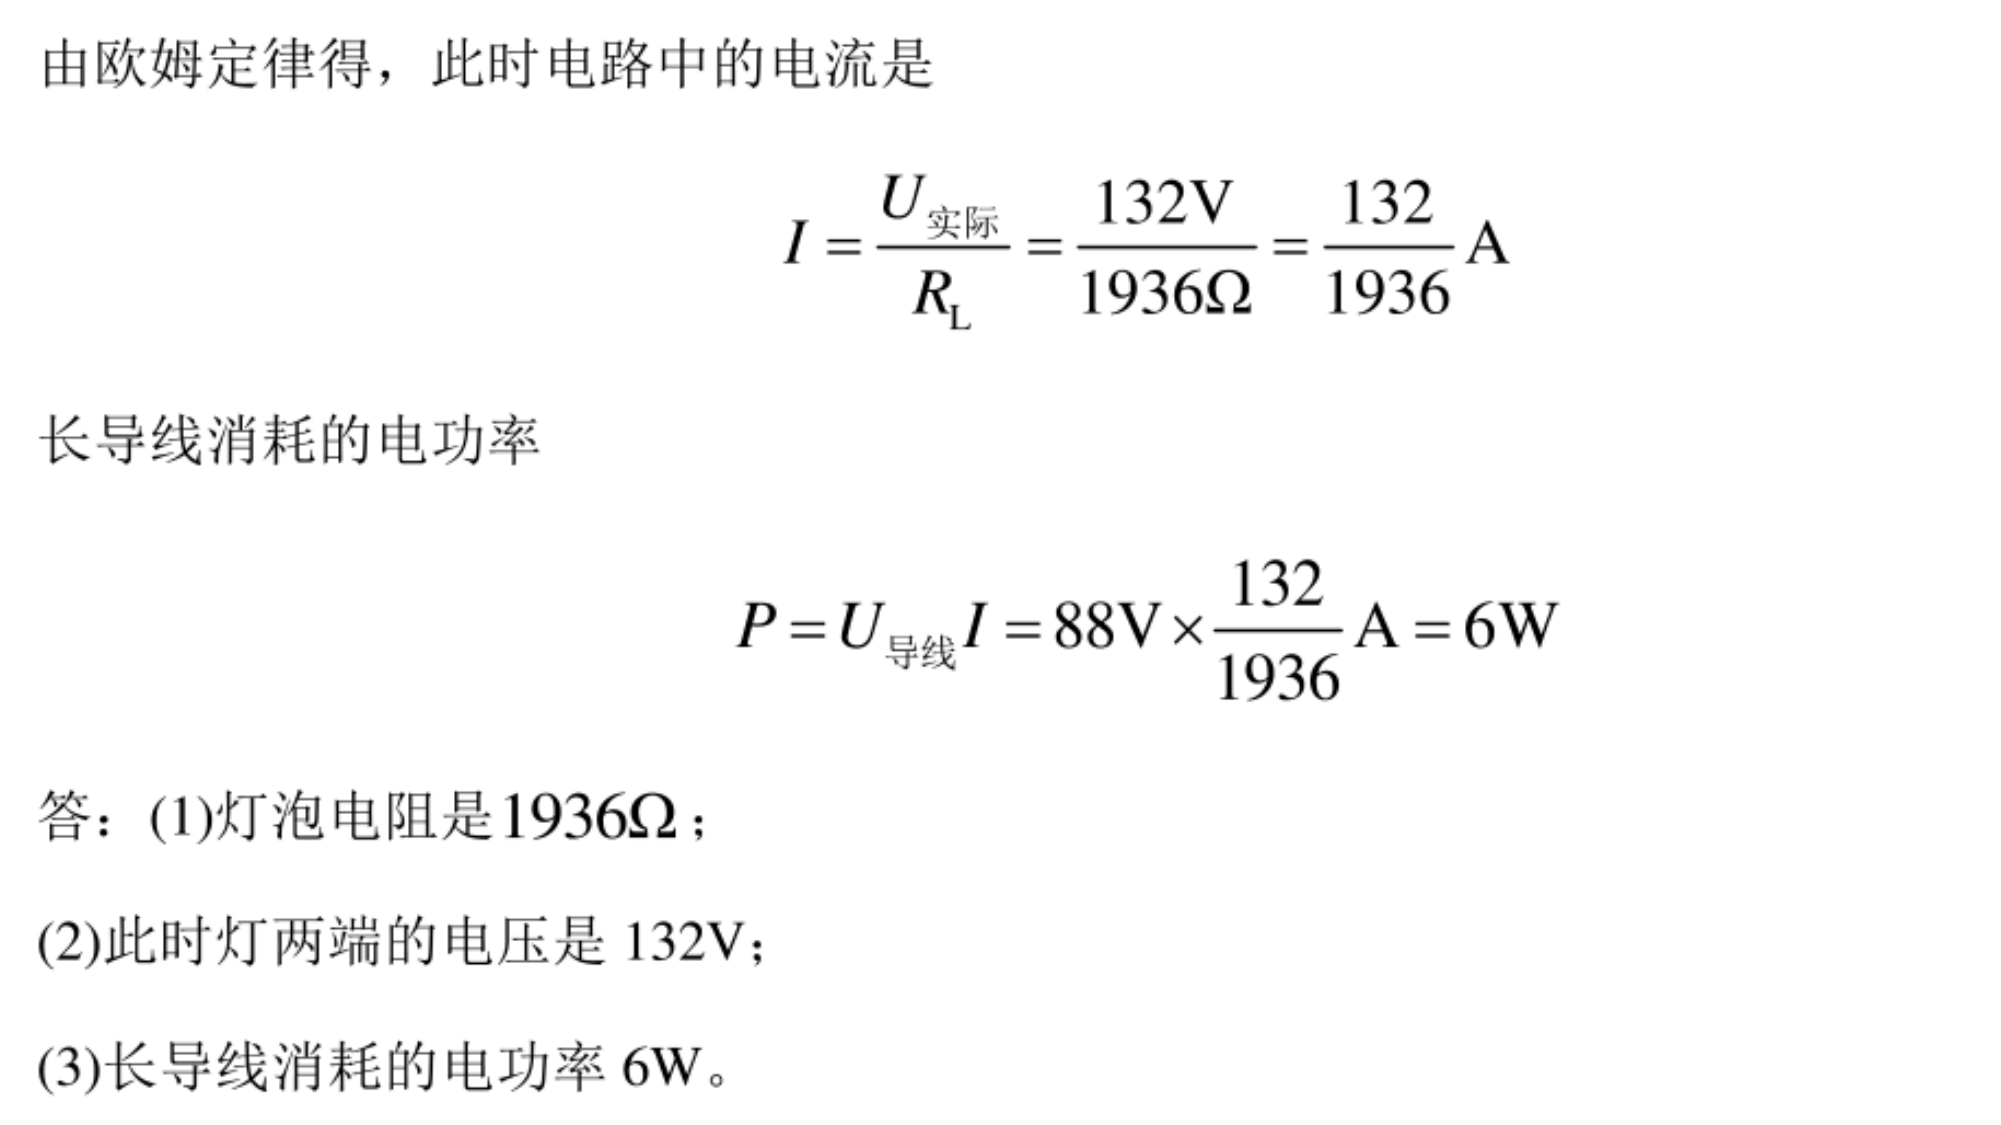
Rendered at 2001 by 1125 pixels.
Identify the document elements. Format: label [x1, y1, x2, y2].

picture [0, 0, 1591, 1112]
